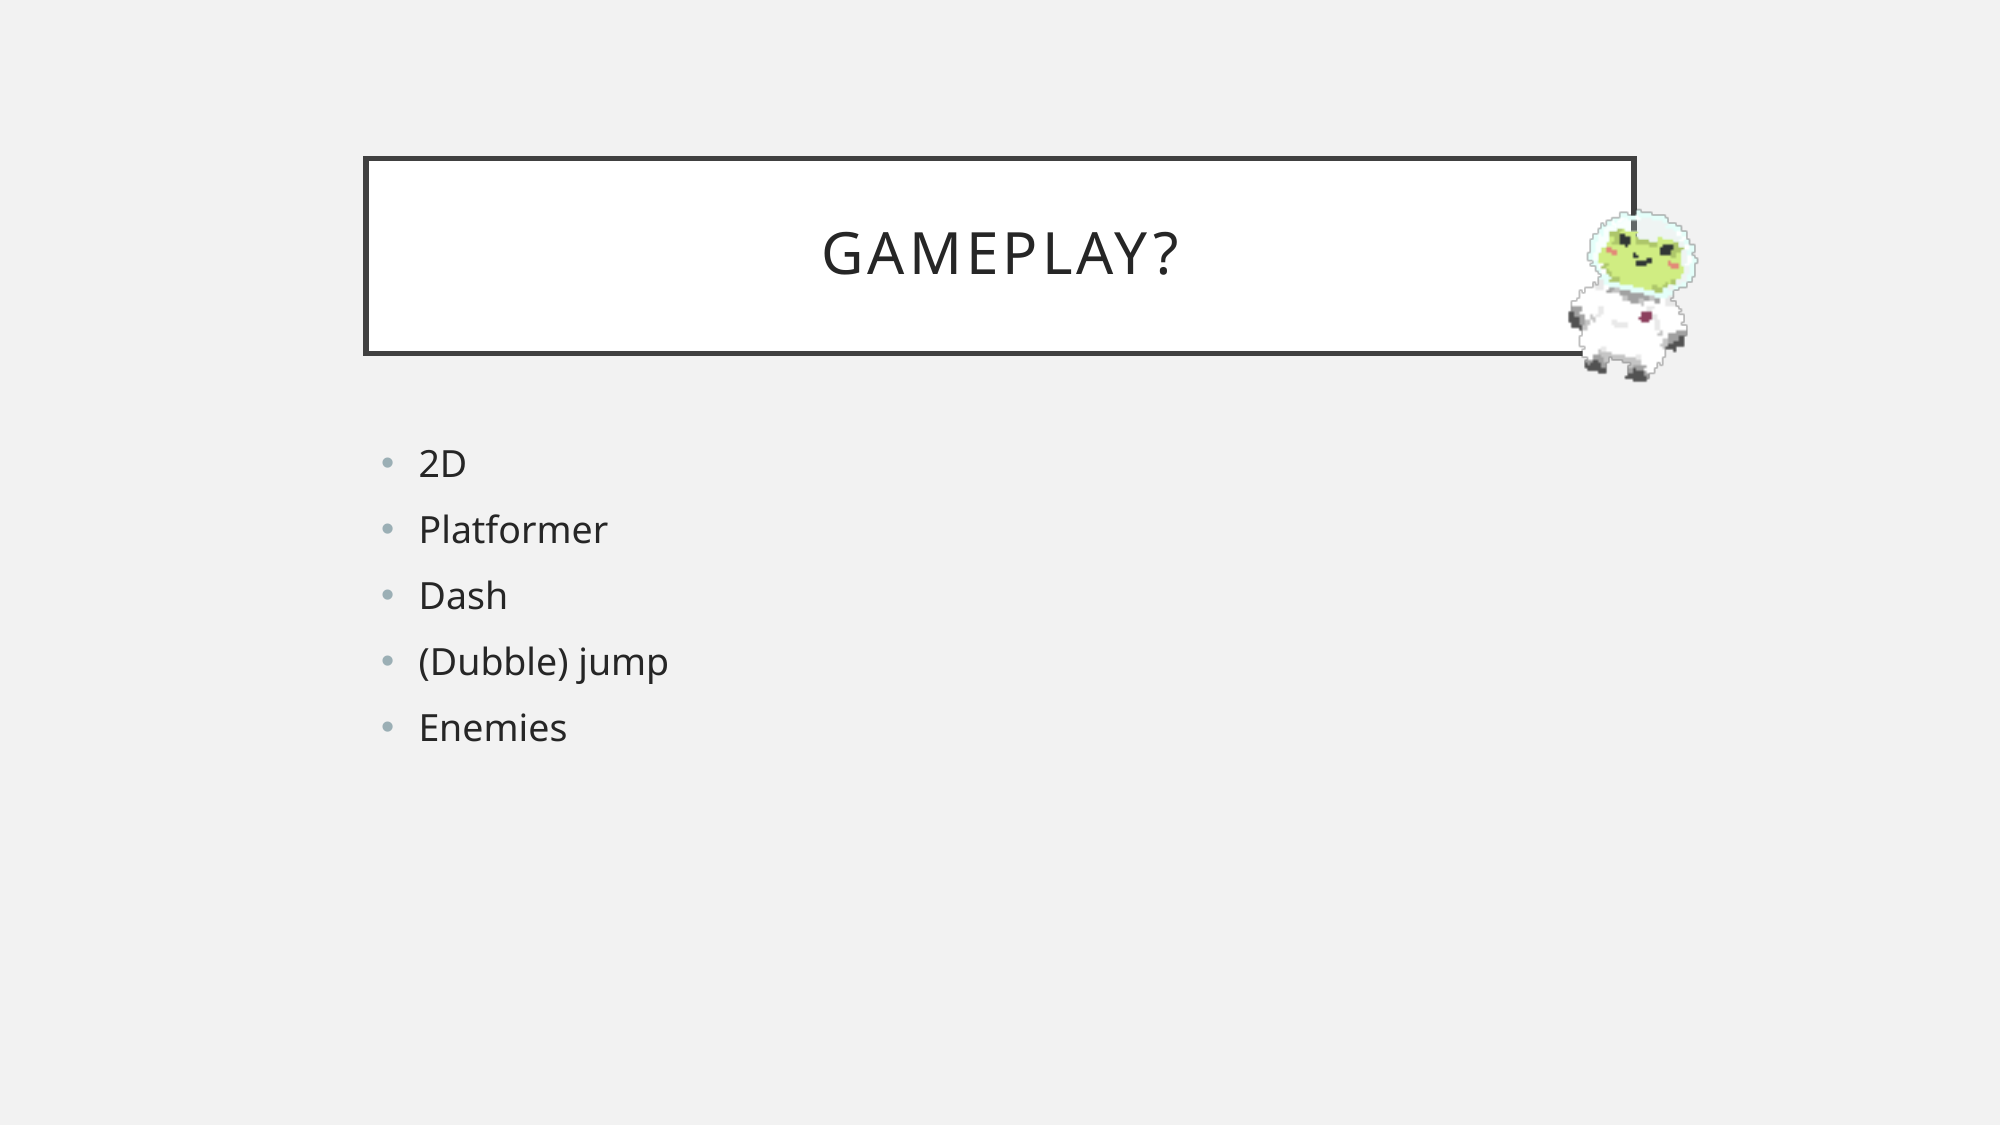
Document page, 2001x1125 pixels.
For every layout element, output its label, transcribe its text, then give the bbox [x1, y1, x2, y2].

picture [1534, 191, 1736, 393]
list 2D Platformer Dash (Dubble) jump Enemies [366, 432, 1067, 942]
title Gameplay? [363, 156, 1637, 356]
